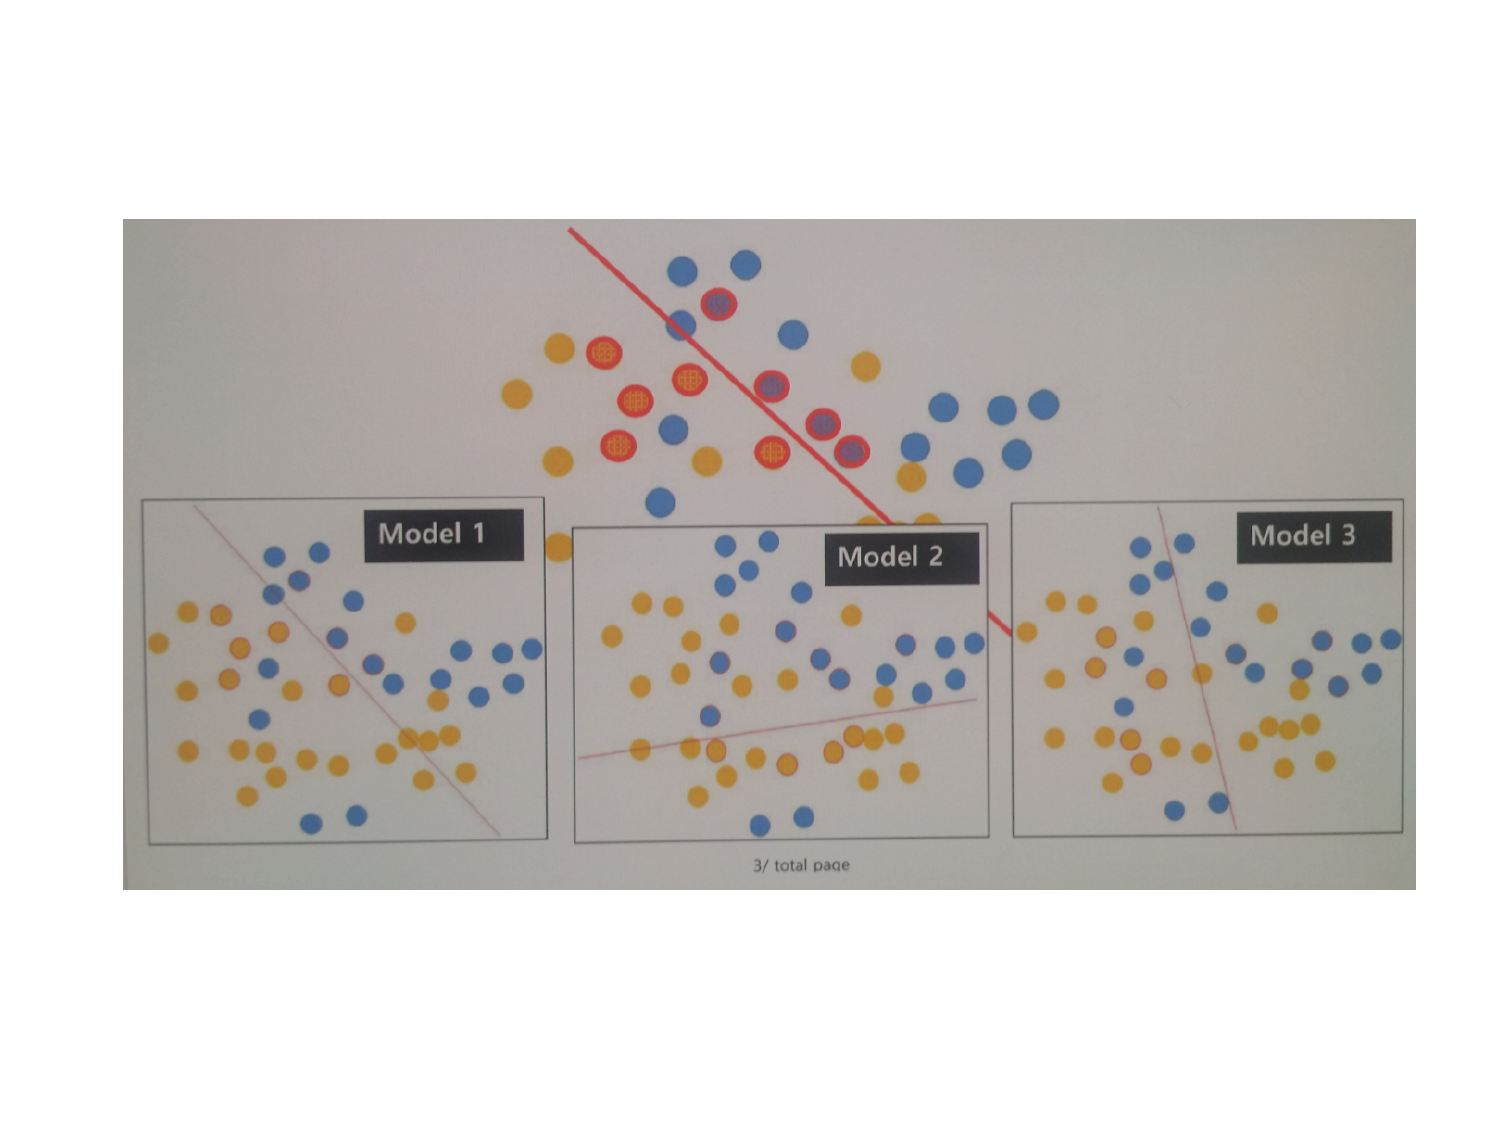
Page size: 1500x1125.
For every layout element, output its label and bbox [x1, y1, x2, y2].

picture [123, 219, 1416, 890]
